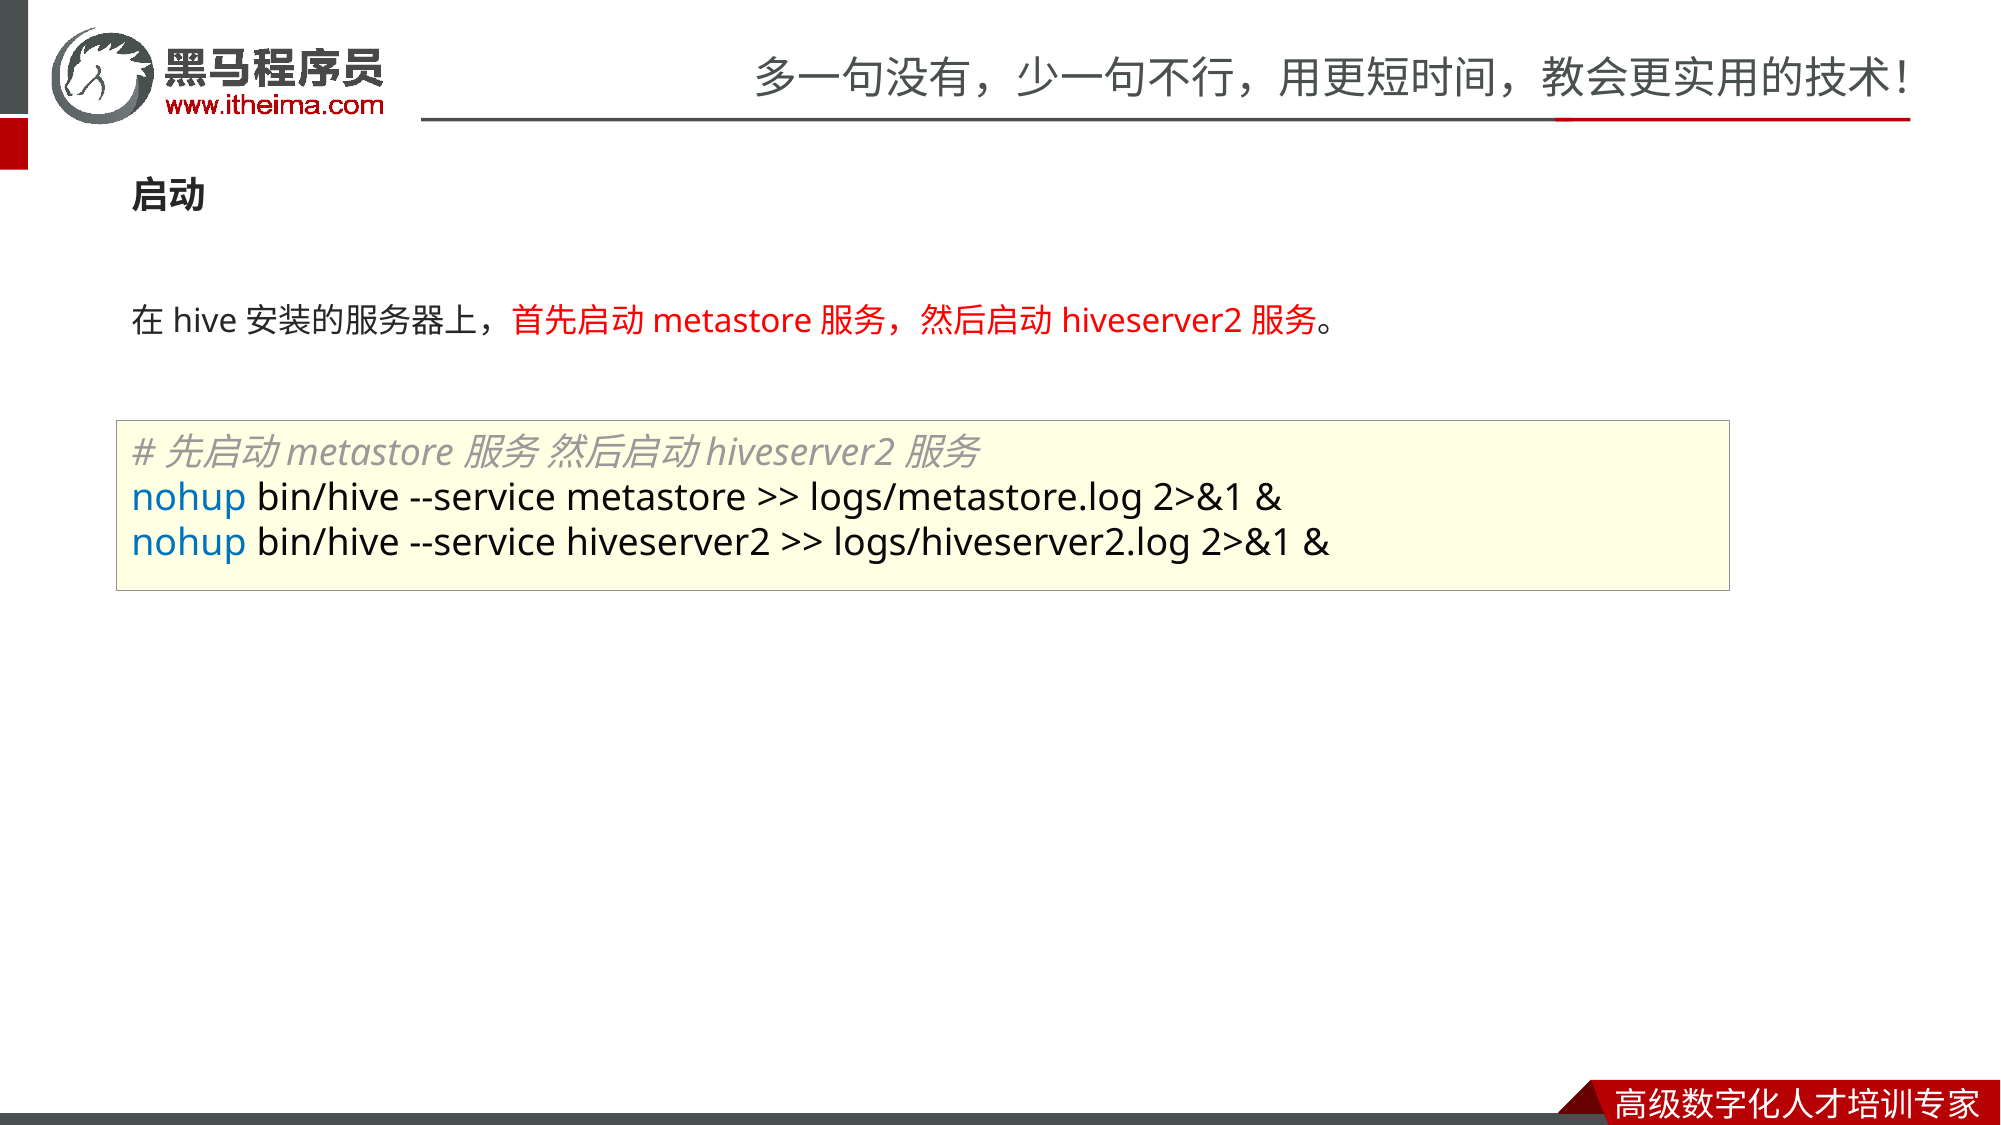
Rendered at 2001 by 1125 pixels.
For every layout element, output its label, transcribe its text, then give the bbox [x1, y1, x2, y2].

text_box #先启动metastore服务 然后启动hiveserver2服务 nohup bin/hive --service metastore >> logs/metastore.log 2>&1 & nohup bin/hive --service hiveserver2 >> logs/hiveserver2.log 2>&1 & [116, 420, 1730, 591]
picture [50, 26, 384, 125]
list 在hive安装的服务器上，首先启动metastore服务，然后启动hiveserver2服务。 [116, 271, 1872, 964]
list 启动 [116, 154, 1872, 239]
